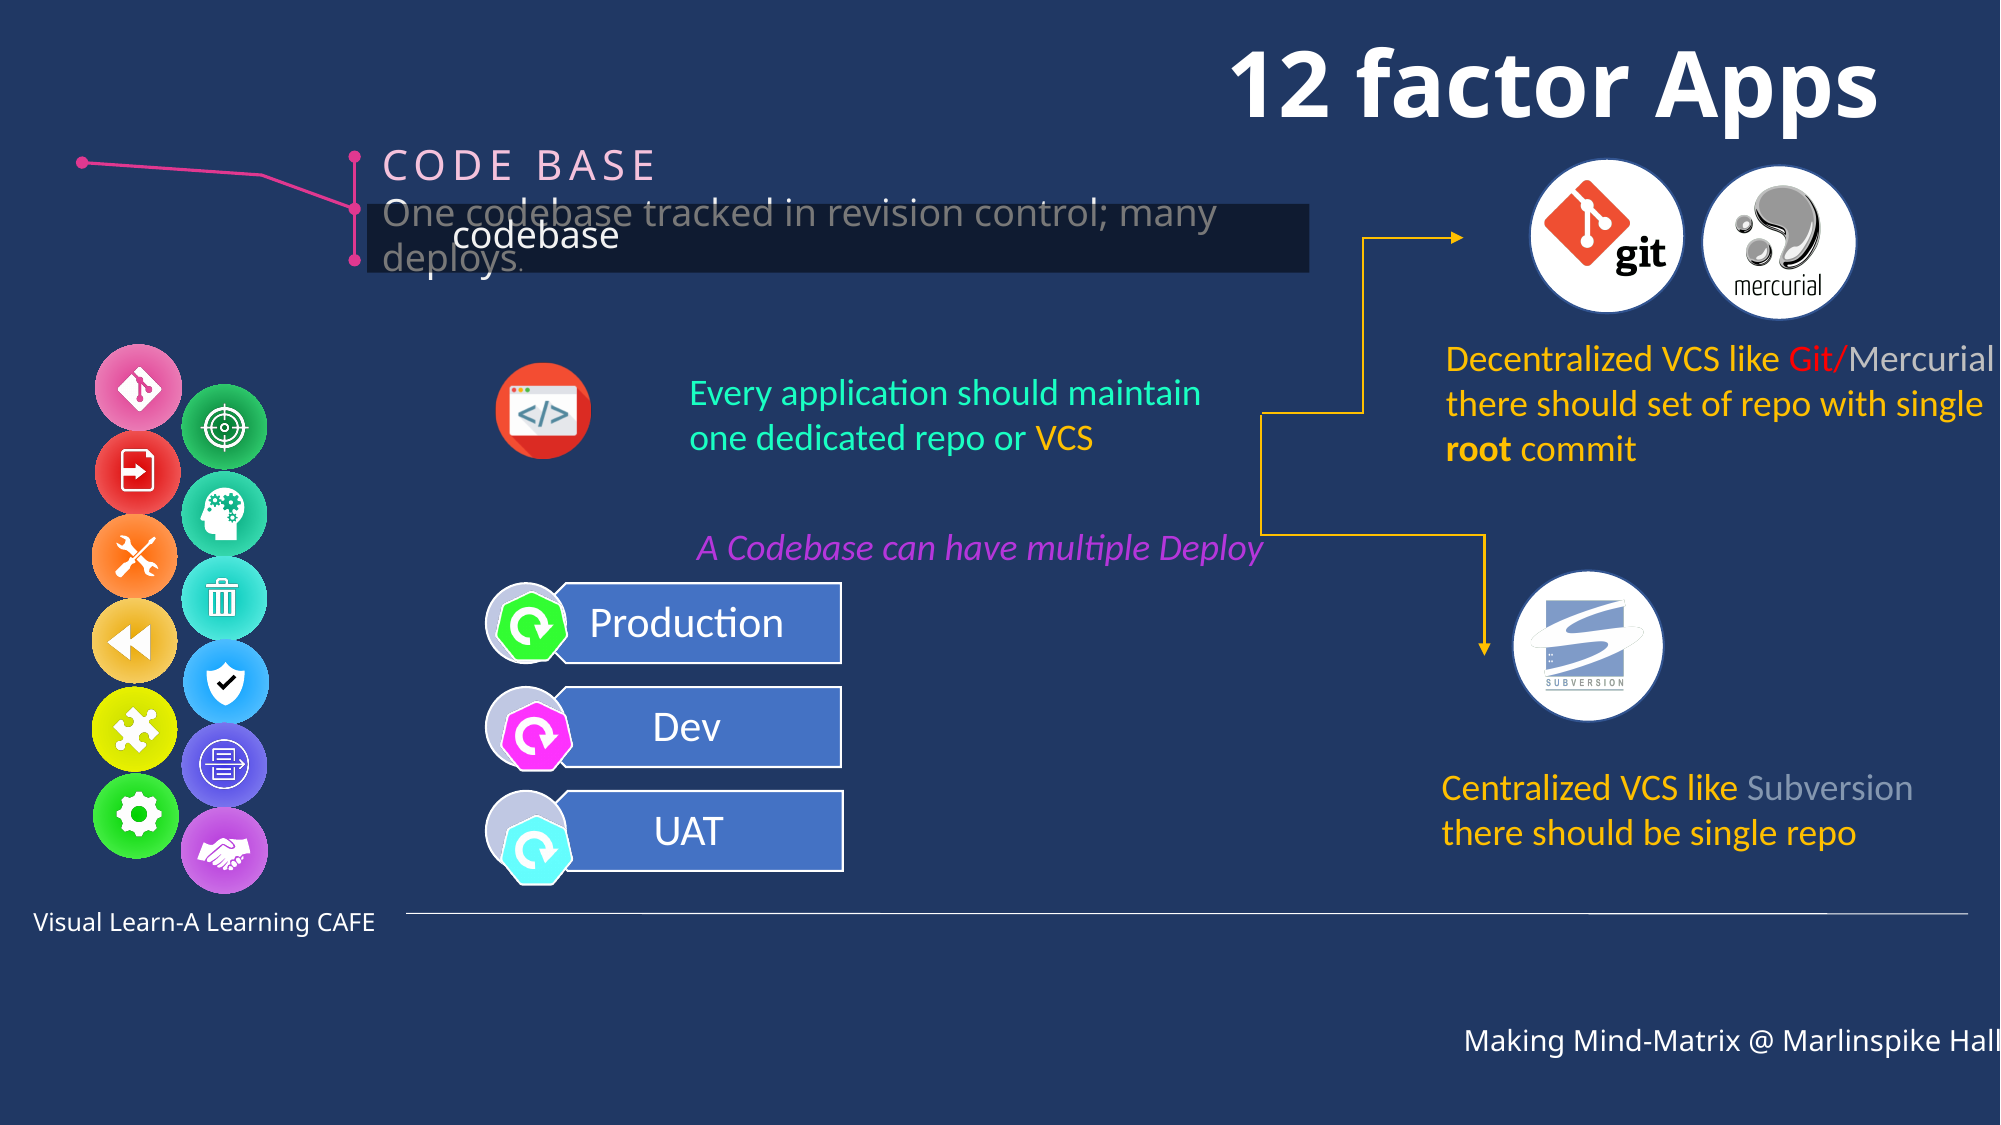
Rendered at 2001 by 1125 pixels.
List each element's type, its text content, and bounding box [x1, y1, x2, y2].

text_box [182, 638, 270, 724]
text_box [181, 383, 268, 470]
text_box [115, 535, 159, 578]
text_box Decentralized VCS like Git/Mercurial there should set of repo with single root commit [1431, 326, 2000, 477]
text_box codebase [437, 203, 650, 264]
text_box [91, 685, 179, 773]
text_box [171, 790, 180, 842]
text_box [204, 661, 247, 706]
text_box Making Mind-Matrix @ Marlinspike Hall [1463, 1012, 2000, 1058]
picture [108, 703, 165, 759]
text_box [263, 745, 268, 786]
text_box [426, 575, 935, 901]
picture [487, 354, 600, 468]
text_box [180, 746, 185, 784]
text_box Centralized VCS like Subversion there should be single repo [1426, 755, 1938, 861]
text_box [180, 555, 268, 640]
text_box [207, 721, 241, 725]
text_box [180, 470, 268, 556]
text_box 12 factor Apps [1211, 18, 1896, 143]
text_box [367, 203, 1310, 273]
text_box Visual Learn-A Learning CAFE [18, 883, 407, 944]
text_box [1262, 237, 1464, 414]
text_box [92, 783, 168, 860]
picture [94, 611, 163, 673]
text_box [1529, 158, 1685, 314]
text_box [1512, 570, 1664, 722]
text_box [94, 431, 182, 515]
picture [199, 574, 245, 620]
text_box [1260, 415, 1485, 656]
text_box CODE BASE One codebase tracked in revision control; many deploys. [367, 157, 1287, 203]
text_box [200, 487, 245, 541]
text_box CODE BASE One codebase tracked in revision control; many deploys. [75, 150, 361, 267]
text_box [91, 512, 179, 598]
text_box Every application should maintain one dedicated repo or VCS [674, 360, 1263, 466]
text_box A Codebase can have multiple Deploy [682, 515, 1260, 575]
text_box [1702, 165, 1857, 320]
text_box [102, 597, 179, 685]
text_box [203, 803, 246, 807]
picture [112, 440, 163, 501]
picture [185, 725, 263, 803]
text_box [108, 772, 163, 782]
picture [107, 782, 171, 846]
text_box [180, 806, 269, 883]
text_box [95, 344, 182, 431]
picture [196, 399, 253, 456]
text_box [197, 837, 252, 872]
